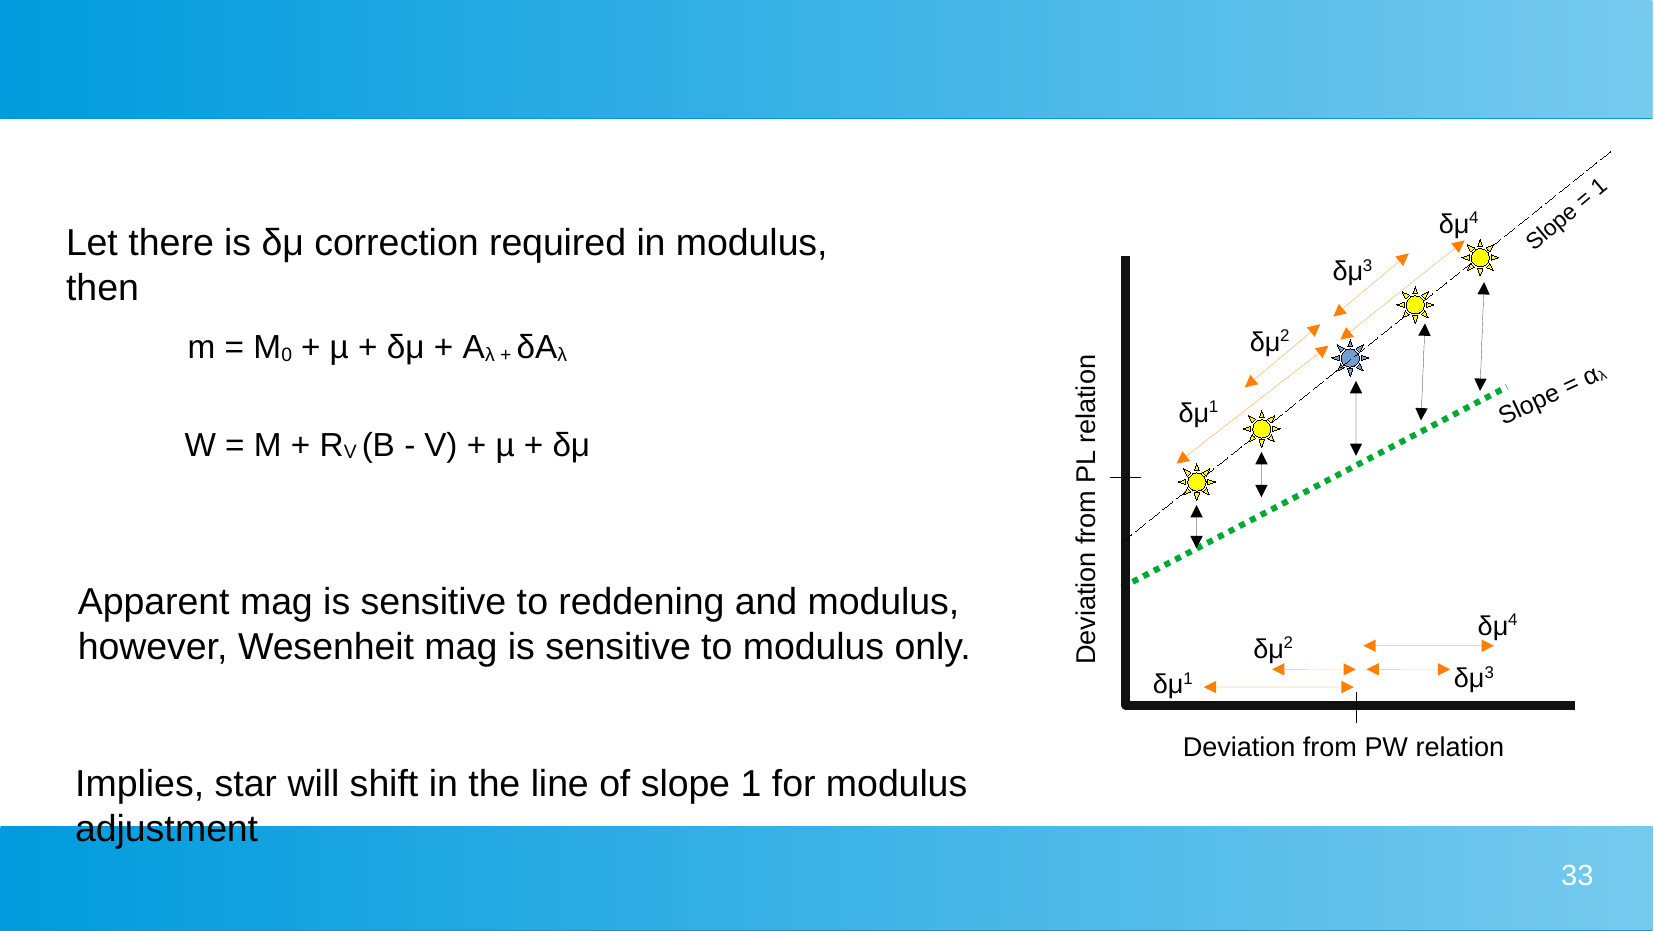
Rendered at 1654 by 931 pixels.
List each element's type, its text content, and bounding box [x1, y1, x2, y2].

text_box Apparent mag is sensitive to reddening and modulus, however, Wesenheit mag is sensitive to modulus only. [63, 569, 1038, 668]
text_box [1275, 671, 1285, 676]
text_box Deviation from PW relation [1168, 721, 1546, 769]
text_box [1211, 680, 1354, 694]
slide_number 33 [1210, 856, 1594, 915]
text_box [1311, 663, 1356, 676]
text_box [1477, 268, 1483, 276]
text_box [1333, 253, 1409, 317]
text_box Deviation from PL relation [1060, 314, 1108, 680]
text_box [1272, 426, 1281, 432]
text_box Implies, star will shift in the line of slope 1 for modulus adjustment [60, 751, 1176, 808]
text_box δμ4 [1462, 598, 1535, 648]
text_box Let there is δμ correction required in modulus, then [51, 210, 926, 267]
text_box [1349, 380, 1363, 456]
text_box [1363, 639, 1462, 652]
text_box [1415, 323, 1431, 421]
text_box δμ1 [1138, 657, 1211, 707]
text_box [1176, 435, 1214, 464]
text_box [1412, 286, 1418, 294]
text_box [1467, 246, 1494, 271]
text_box [1178, 479, 1186, 485]
text_box [1396, 302, 1405, 308]
text_box [1366, 663, 1439, 676]
text_box [1244, 426, 1251, 432]
text_box [1331, 355, 1340, 361]
text_box [1248, 415, 1275, 448]
text_box [1347, 339, 1353, 347]
text_box [1183, 468, 1216, 501]
text_box [1474, 282, 1490, 391]
text_box [1307, 345, 1329, 363]
text_box m = M0 + µ + δμ + Aλ + δAλ [172, 318, 630, 375]
text_box δμ2 [1238, 621, 1311, 671]
text_box [1194, 463, 1200, 471]
text_box [1255, 451, 1268, 498]
text_box [1402, 291, 1429, 318]
text_box [1340, 246, 1463, 340]
text_box δμ3 [1439, 651, 1512, 701]
text_box [1426, 302, 1434, 308]
text_box W = M + RV (B - V) + µ + δμ [169, 415, 658, 472]
text_box [1361, 355, 1369, 361]
text_box δμ4 [1423, 196, 1496, 246]
text_box [1259, 410, 1265, 418]
text_box δμ1 [1163, 385, 1244, 435]
text_box [1491, 254, 1499, 261]
text_box [1244, 324, 1321, 388]
text_box [1461, 254, 1470, 261]
text_box Slope = αλ [1476, 319, 1654, 441]
text_box [1190, 505, 1203, 549]
text_box δμ2 [1234, 314, 1307, 364]
text_box [1412, 315, 1418, 324]
text_box δμ3 [1317, 244, 1390, 293]
text_box Slope = 1 [1503, 150, 1635, 270]
text_box [1337, 344, 1364, 377]
